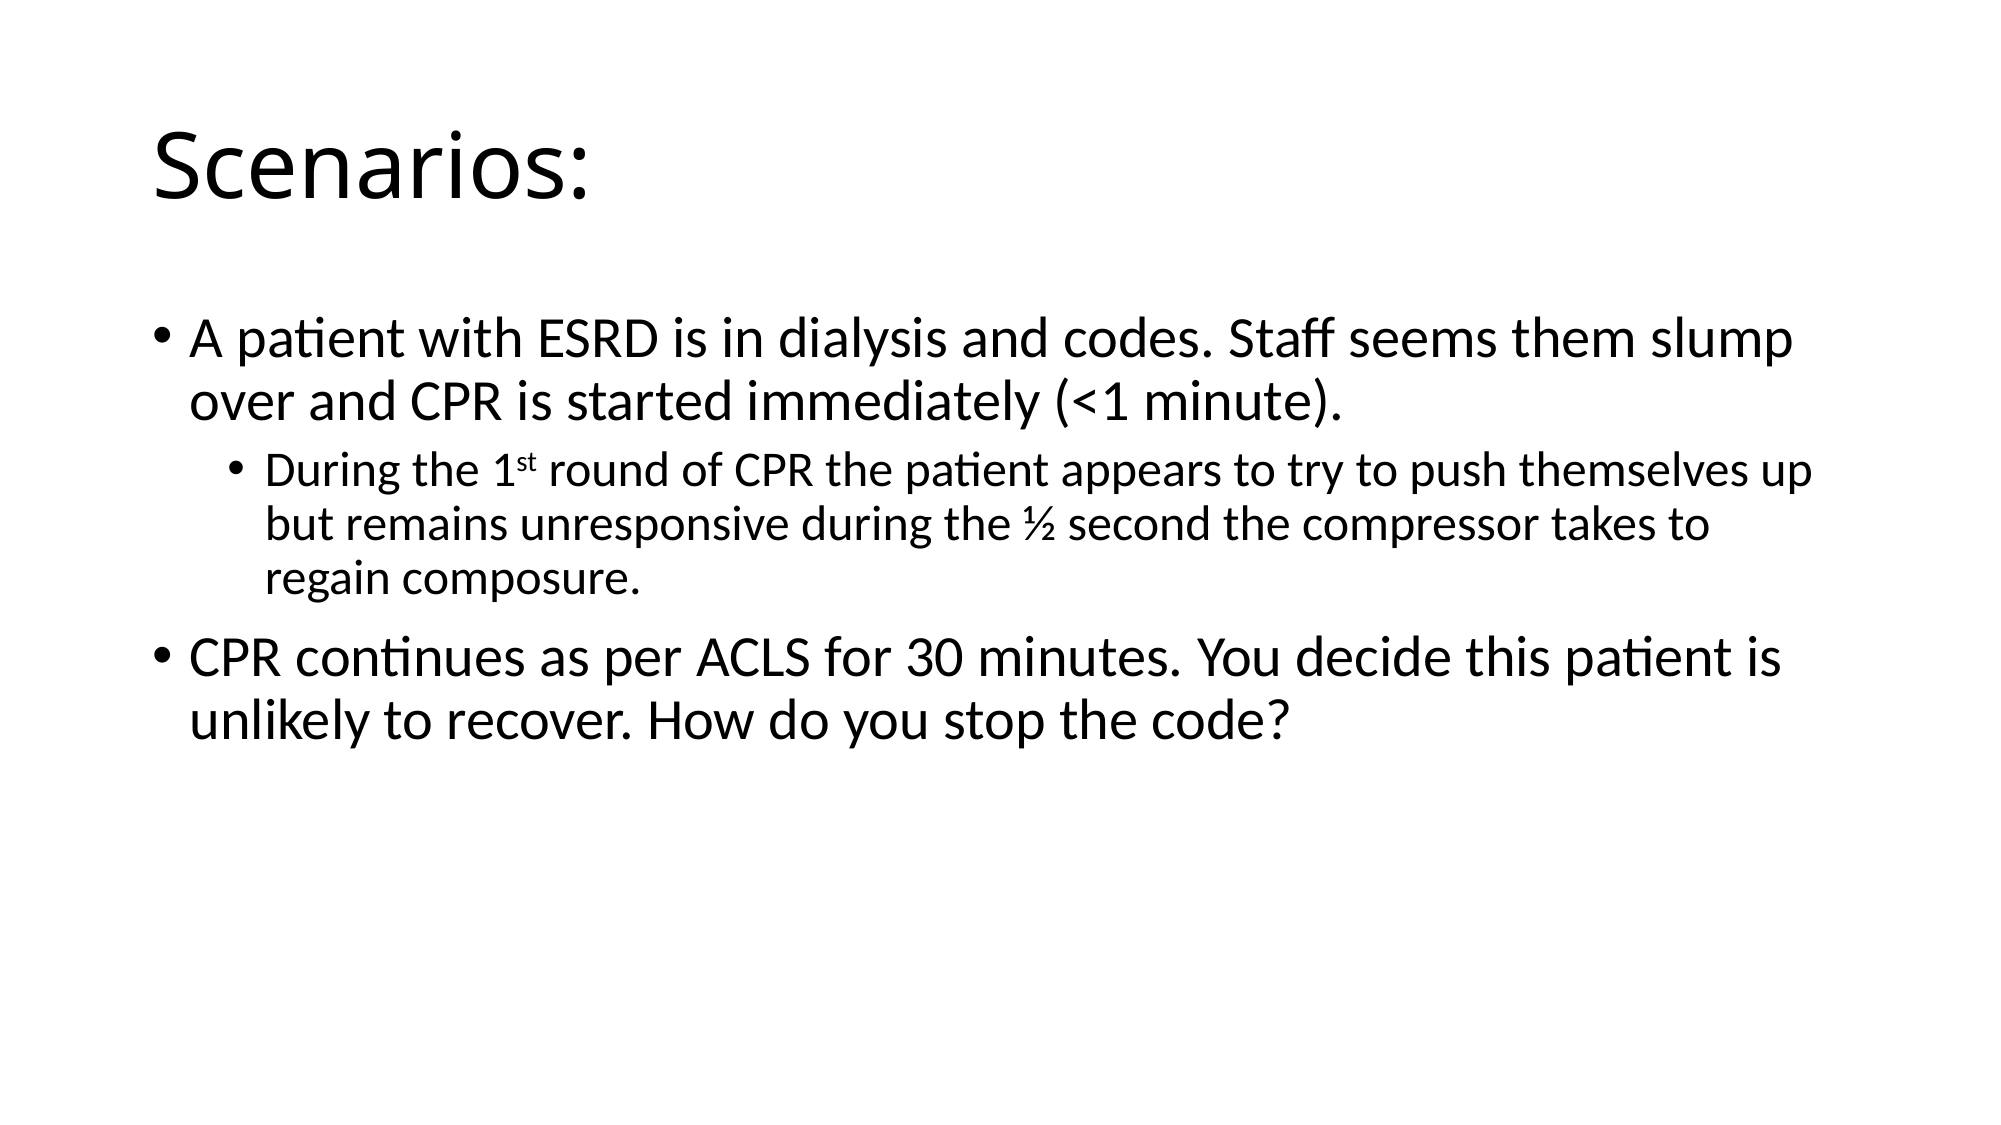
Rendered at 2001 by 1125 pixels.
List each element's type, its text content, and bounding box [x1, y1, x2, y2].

title Scenarios: [137, 59, 1863, 278]
list A patient with ESRD is in dialysis and codes. Staff seems them slump over and CPR is started immediately (<1 minute). During the 1st round of CPR the patient appears to try to push themselves up but remains unresponsive during the ½ second the compressor takes to regain composure. CPR continues as per ACLS for 30 minutes. You decide this patient is unlikely to recover. How do you stop the code? [137, 299, 1863, 1014]
